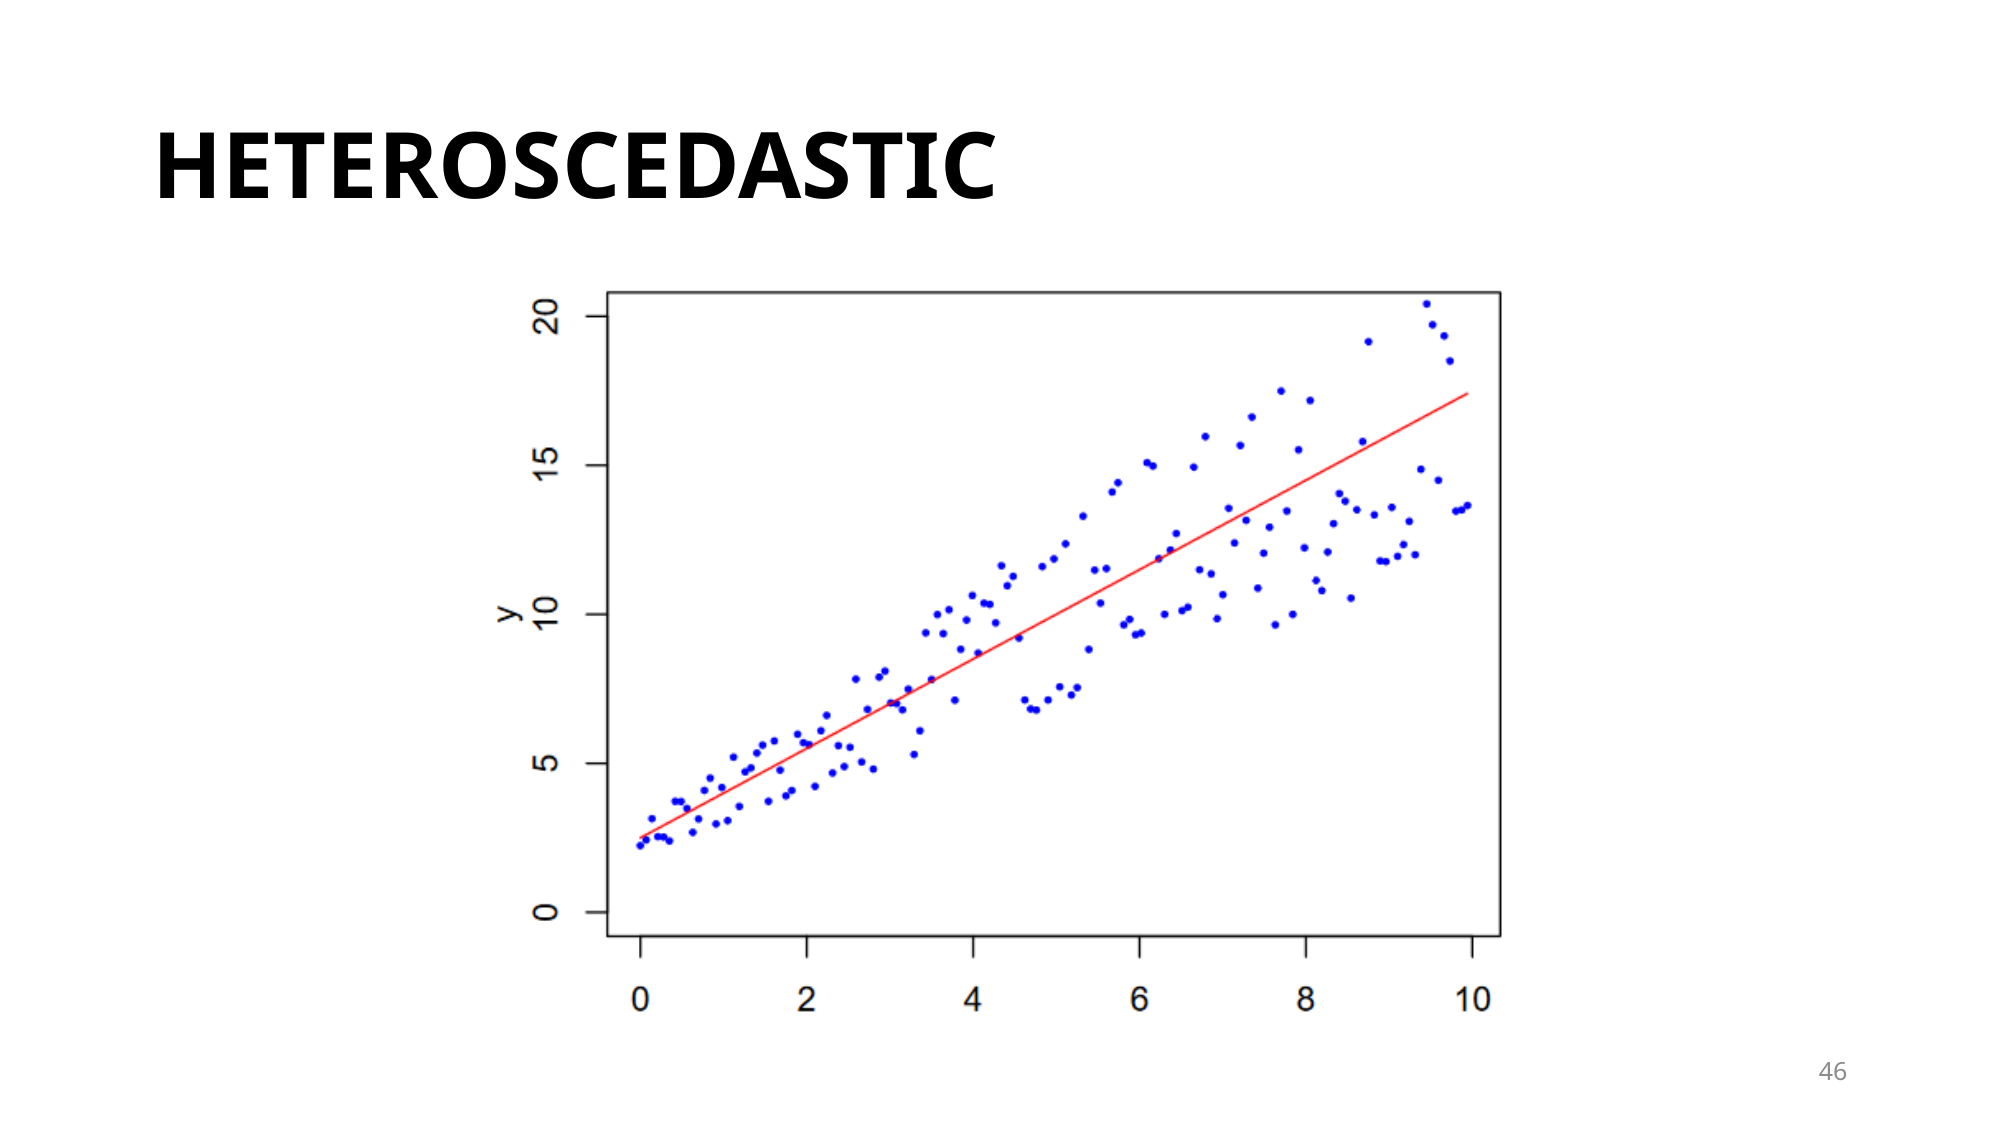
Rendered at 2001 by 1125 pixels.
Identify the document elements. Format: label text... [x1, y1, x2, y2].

title HETEROSCEDASTIC [137, 59, 1863, 278]
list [482, 277, 1518, 1030]
slide_number 46 [1412, 1042, 1863, 1103]
